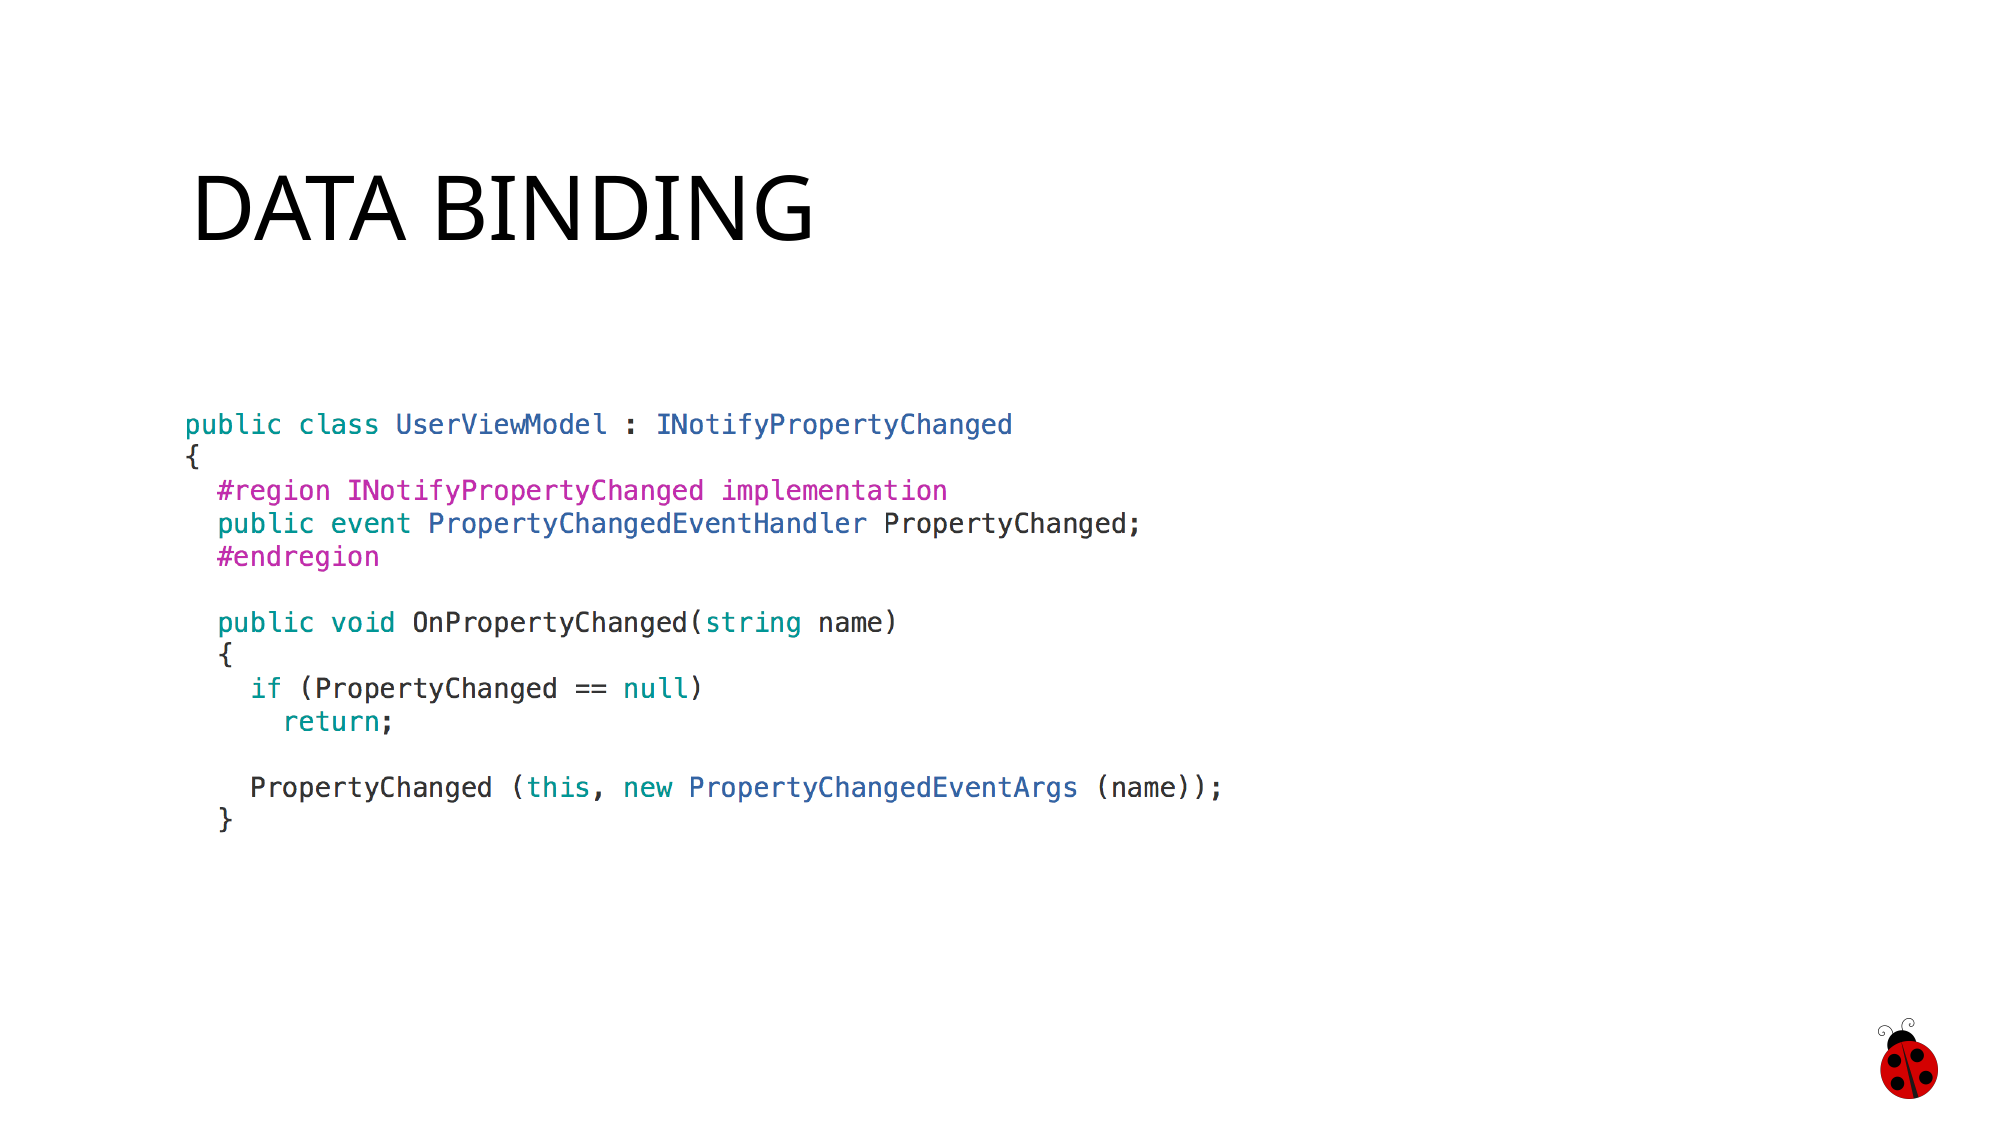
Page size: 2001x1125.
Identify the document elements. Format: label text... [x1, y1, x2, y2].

title Data Binding [175, 79, 1826, 344]
picture [1878, 1018, 1938, 1099]
picture [175, 402, 1250, 855]
